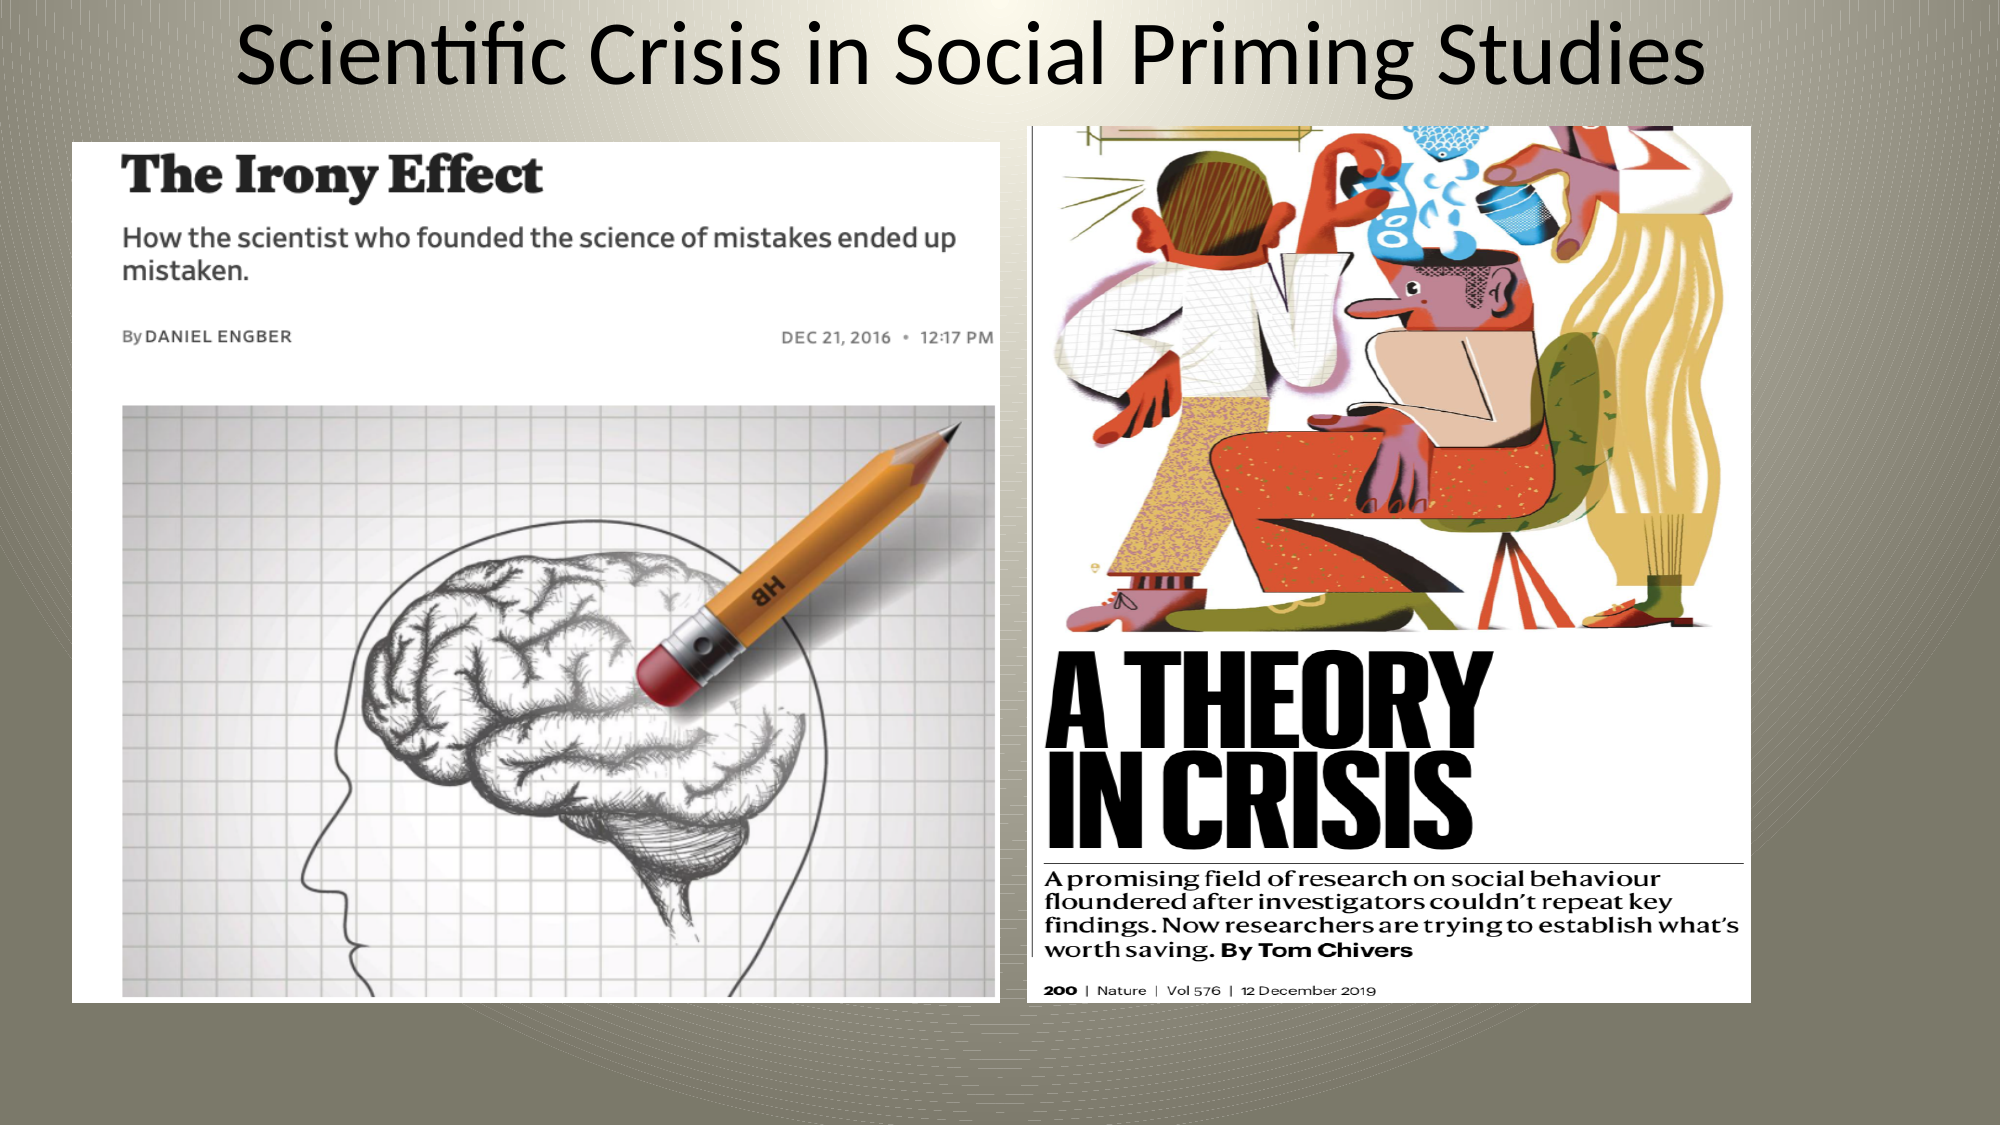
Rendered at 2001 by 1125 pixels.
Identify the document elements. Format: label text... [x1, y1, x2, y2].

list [72, 141, 1001, 1004]
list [1026, 125, 1752, 1004]
title Scientific Crisis in Social Priming Studies [72, 0, 1873, 143]
